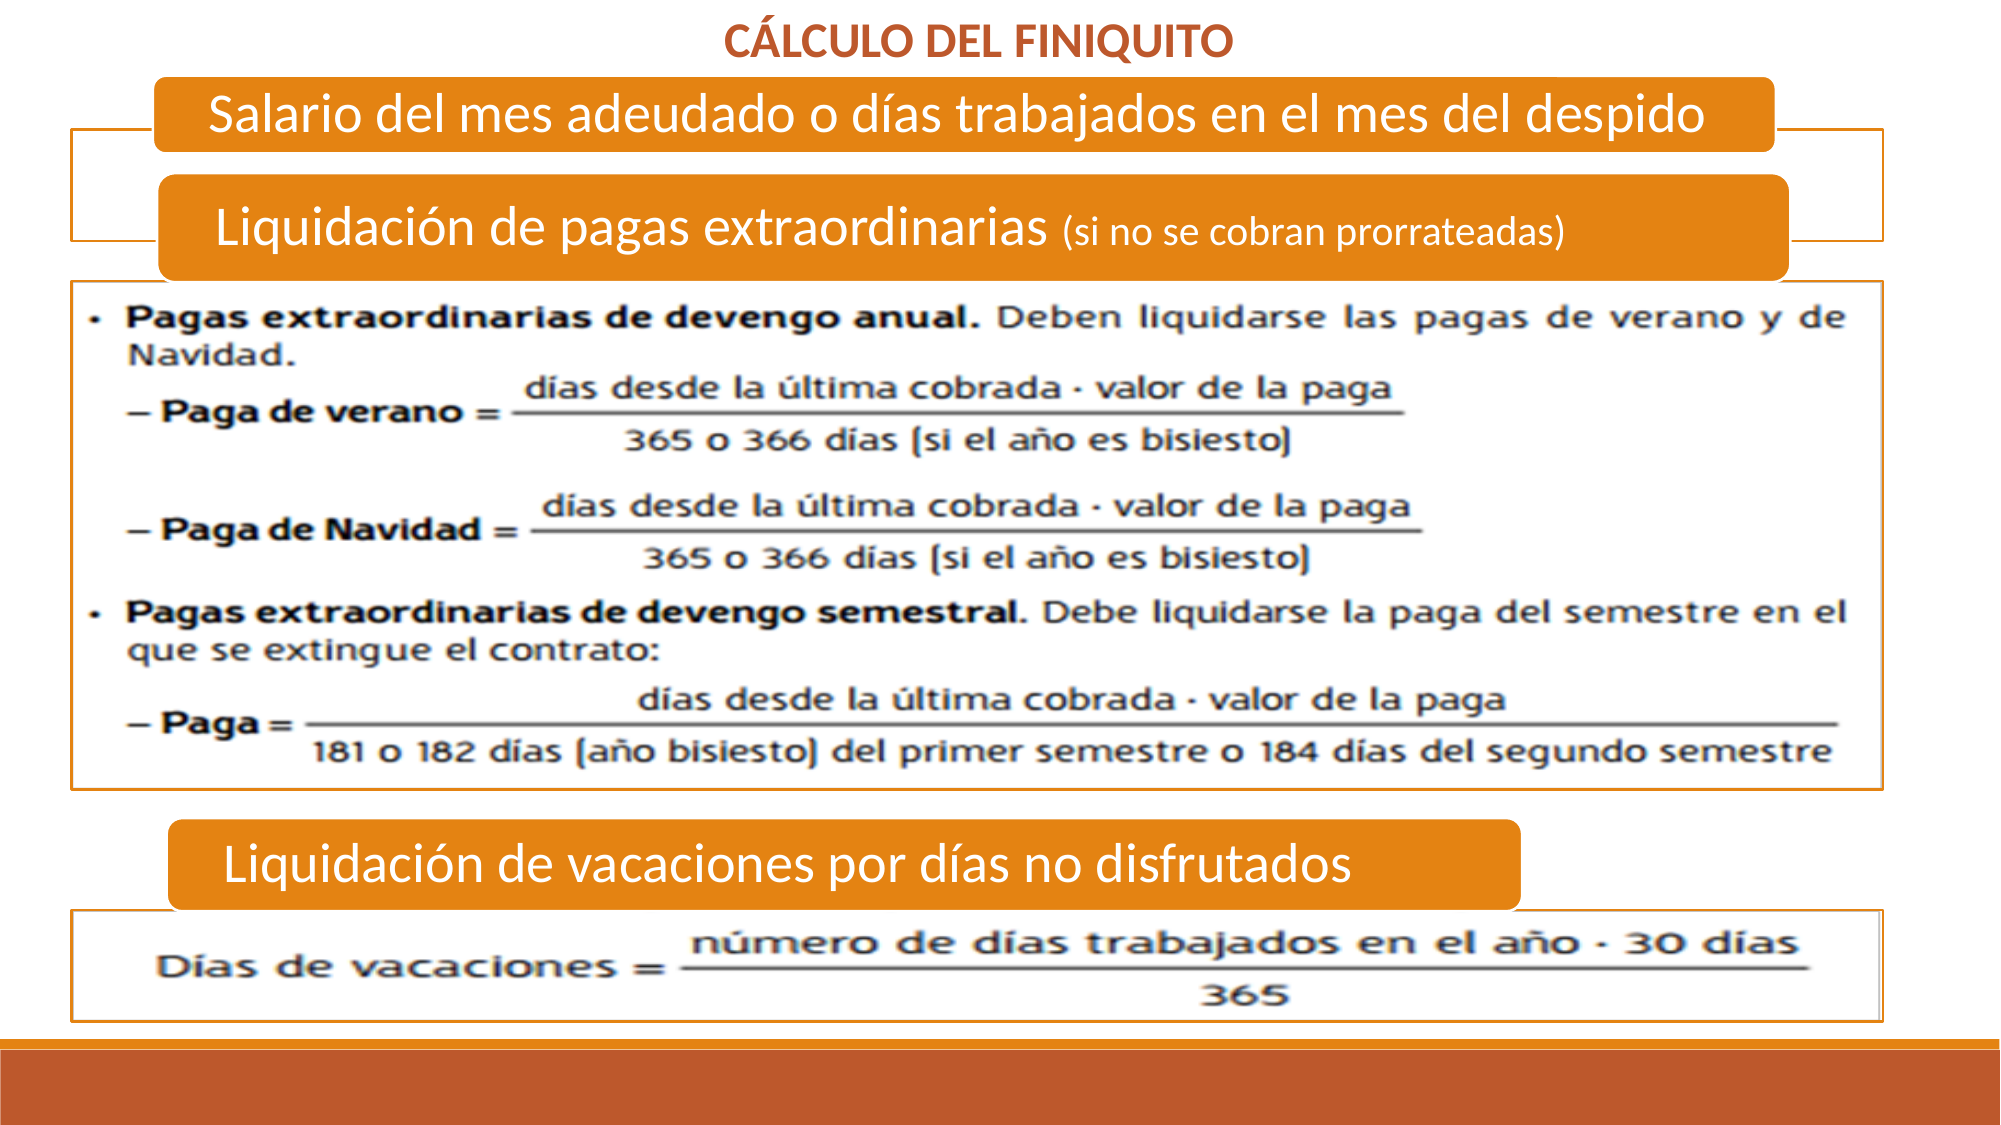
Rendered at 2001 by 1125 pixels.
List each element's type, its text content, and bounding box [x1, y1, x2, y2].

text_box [70, 75, 1884, 1023]
text_box CÁLCULO DEL FINIQUITO [709, 0, 1250, 72]
